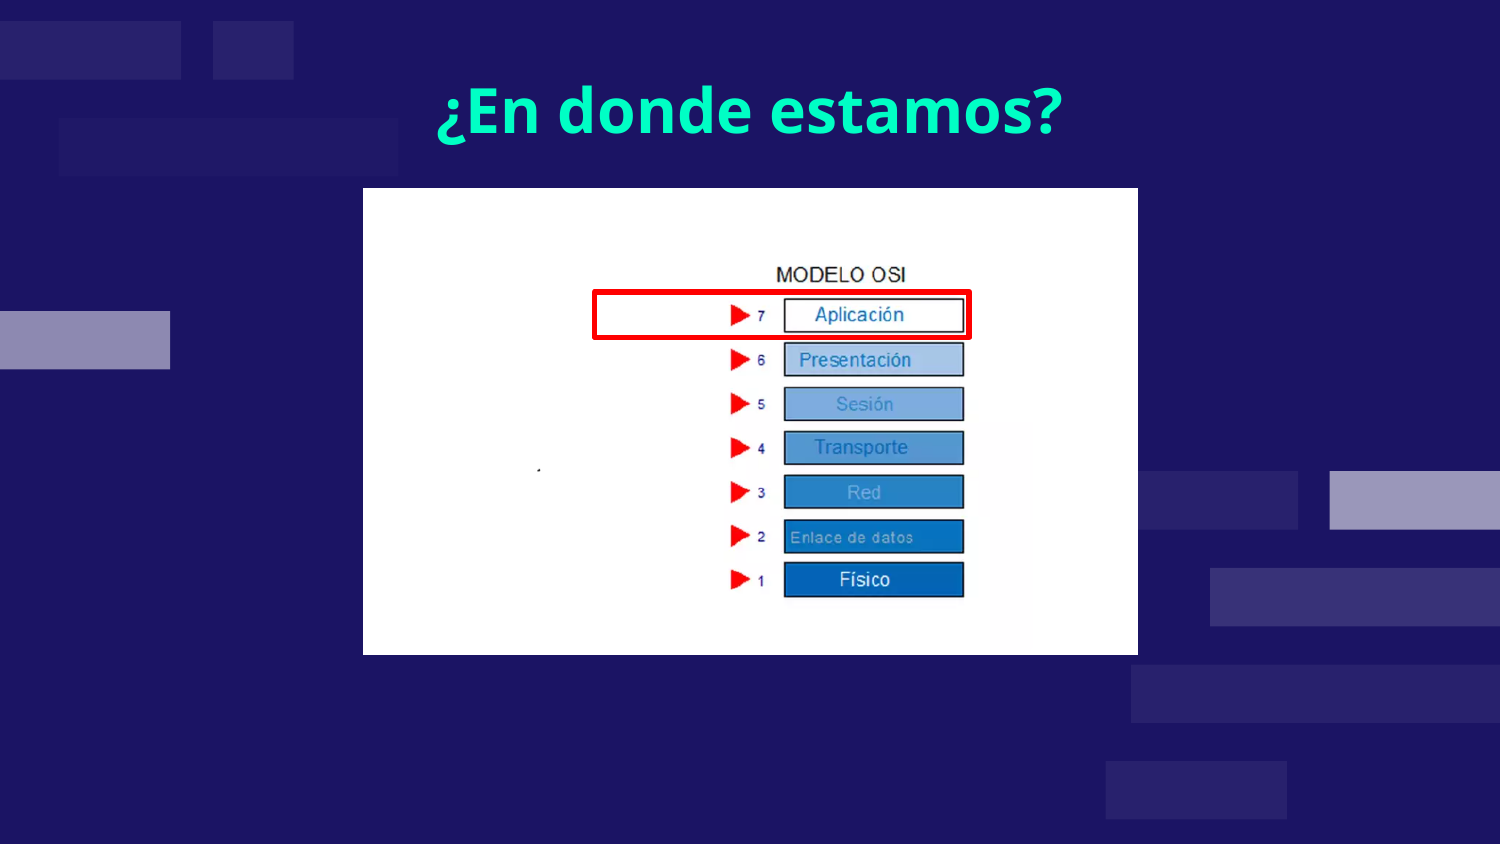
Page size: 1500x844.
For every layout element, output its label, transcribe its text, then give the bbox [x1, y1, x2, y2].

picture [362, 188, 1138, 656]
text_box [0, 20, 399, 370]
title ¿En donde estamos? [402, 56, 1291, 166]
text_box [1105, 470, 1500, 820]
